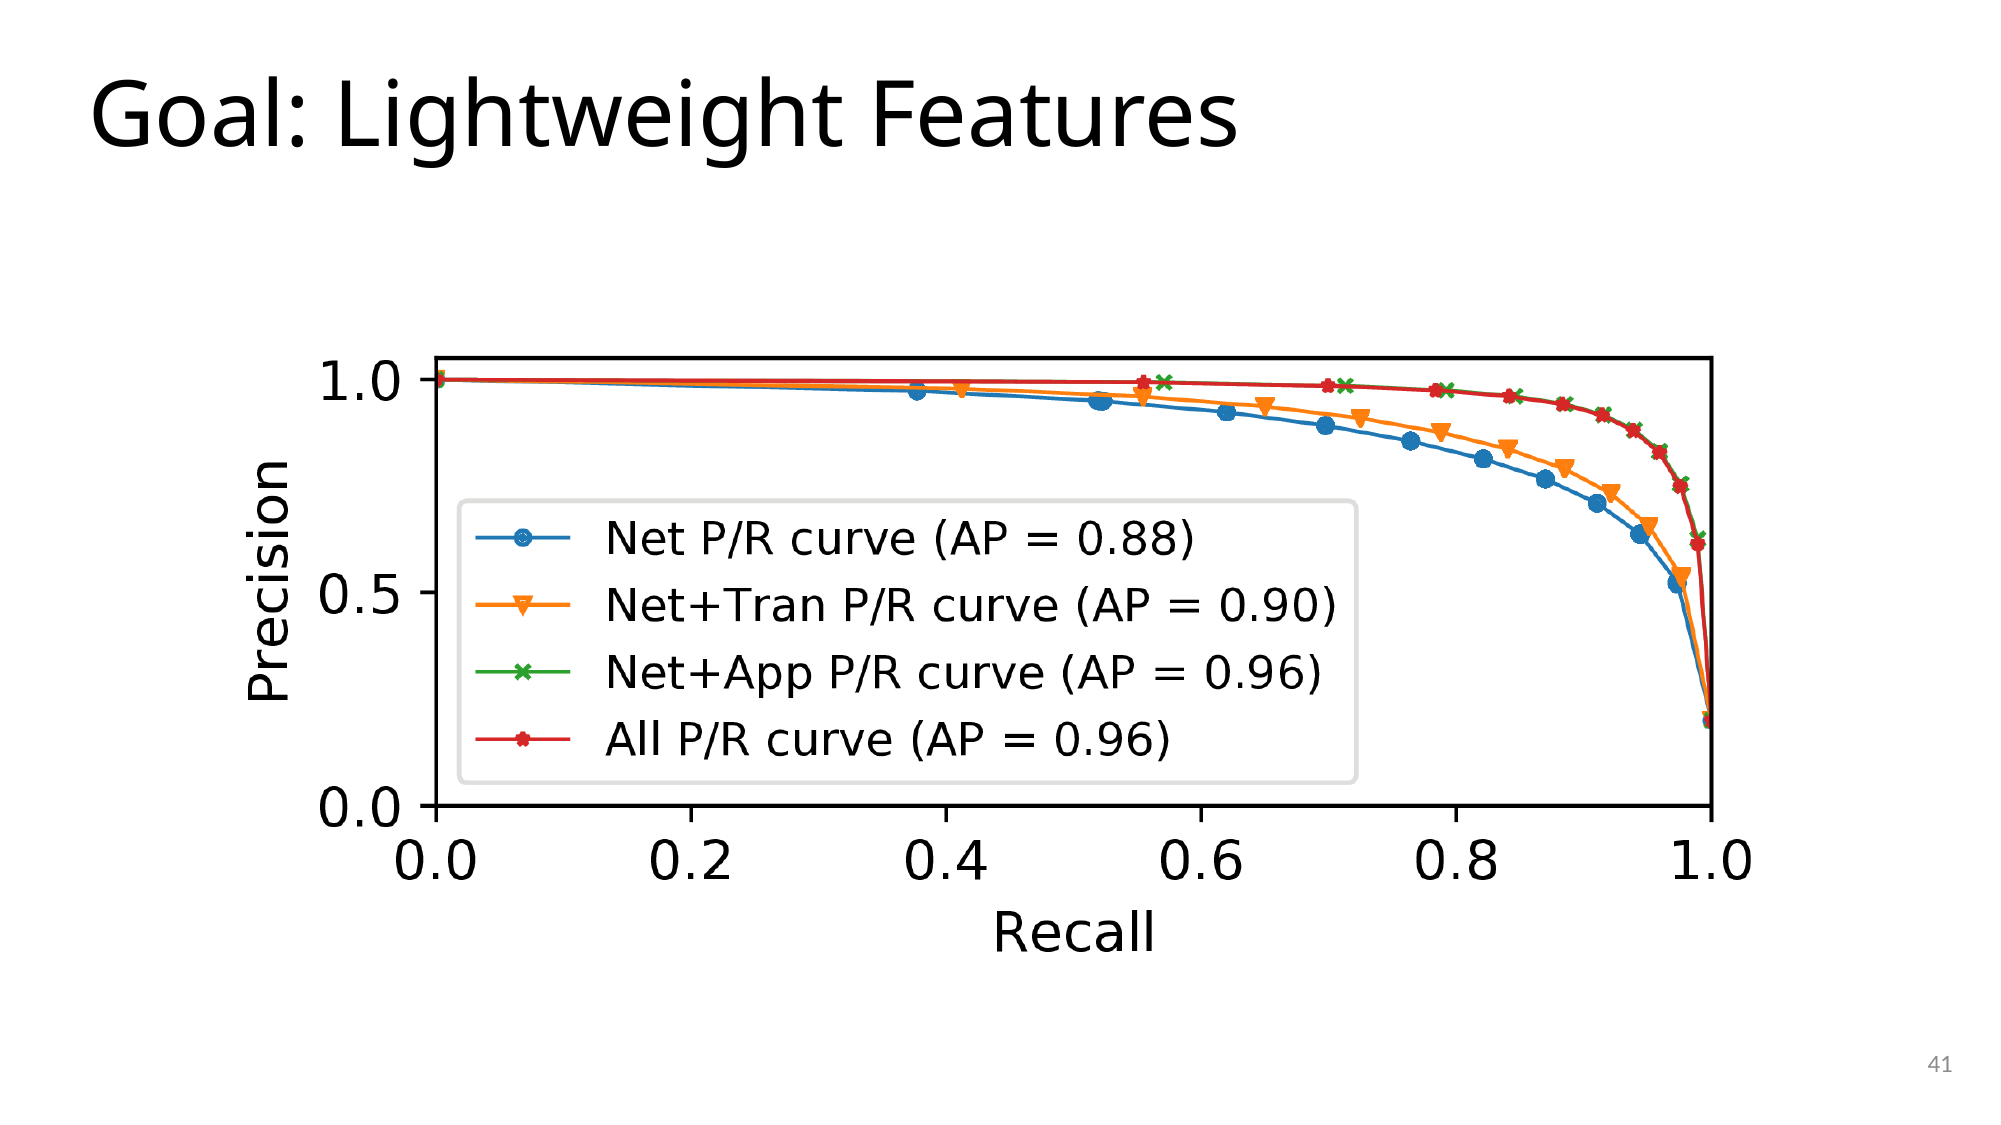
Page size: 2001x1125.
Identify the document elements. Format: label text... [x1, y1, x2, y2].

title Goal: Lightweight Features [68, 47, 1932, 173]
picture [211, 309, 1788, 995]
slide_number 41 [1853, 1019, 1974, 1106]
